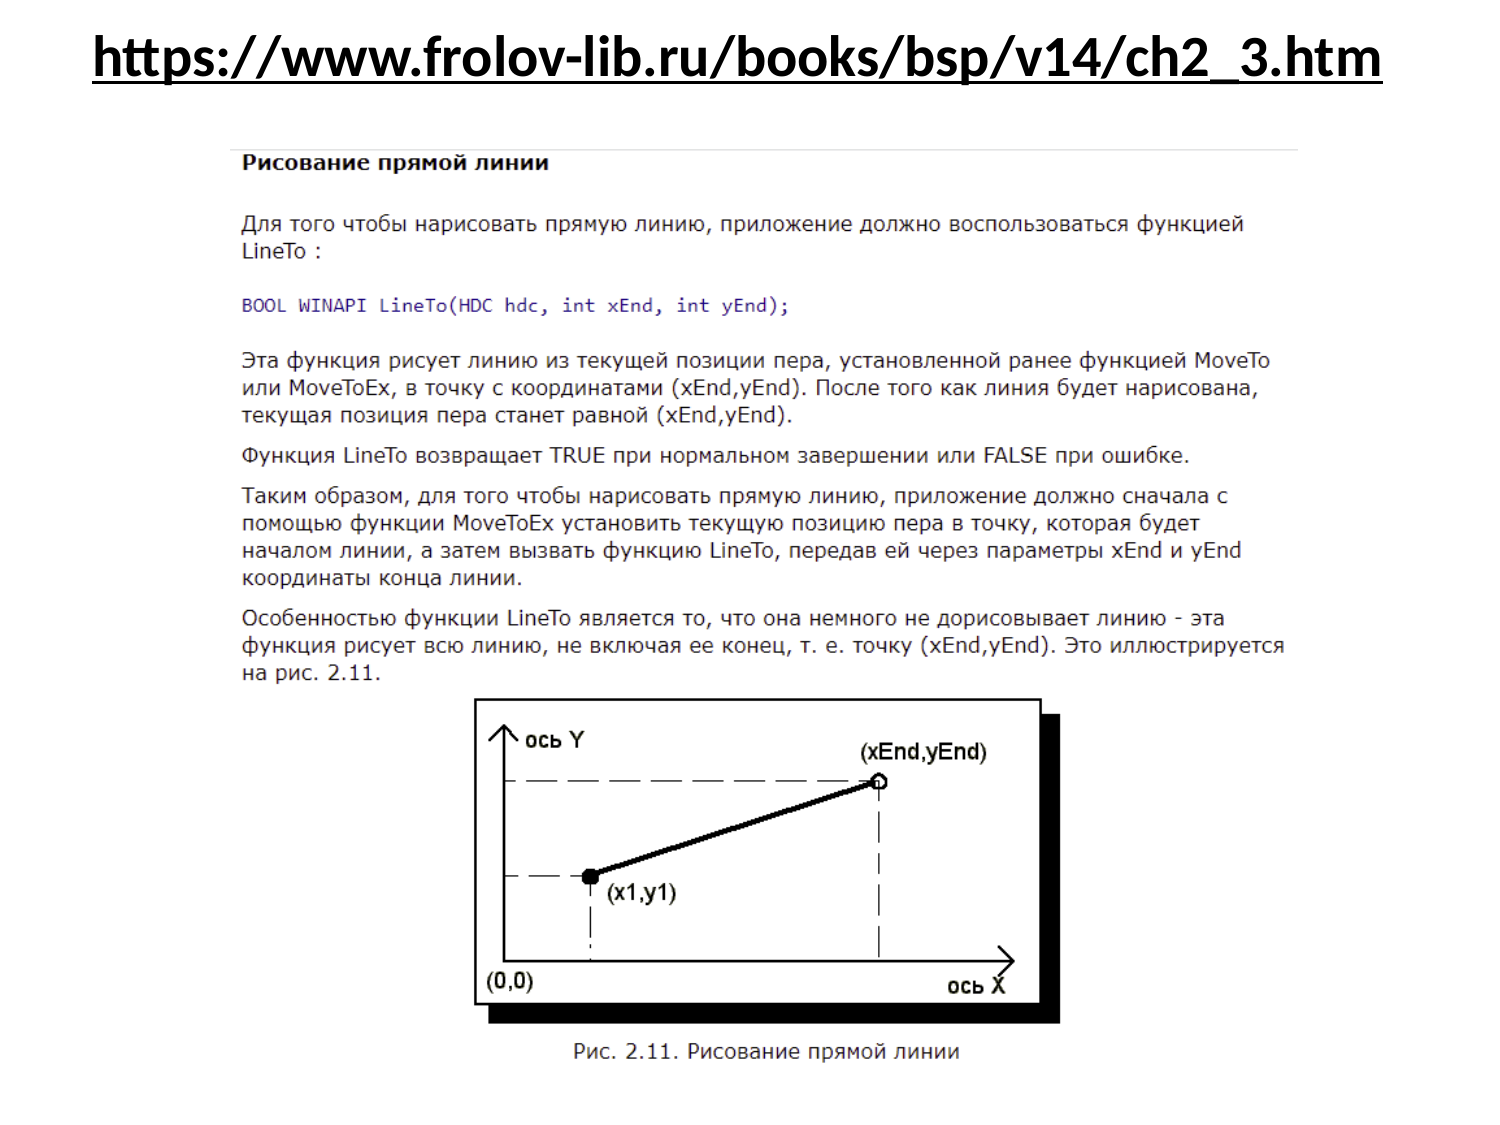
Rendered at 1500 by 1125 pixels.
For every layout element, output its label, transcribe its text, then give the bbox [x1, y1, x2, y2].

title https://www.frolov-lib.ru/books/bsp/v14/ch2_3.htm [29, 19, 1459, 88]
picture [229, 148, 1299, 1068]
